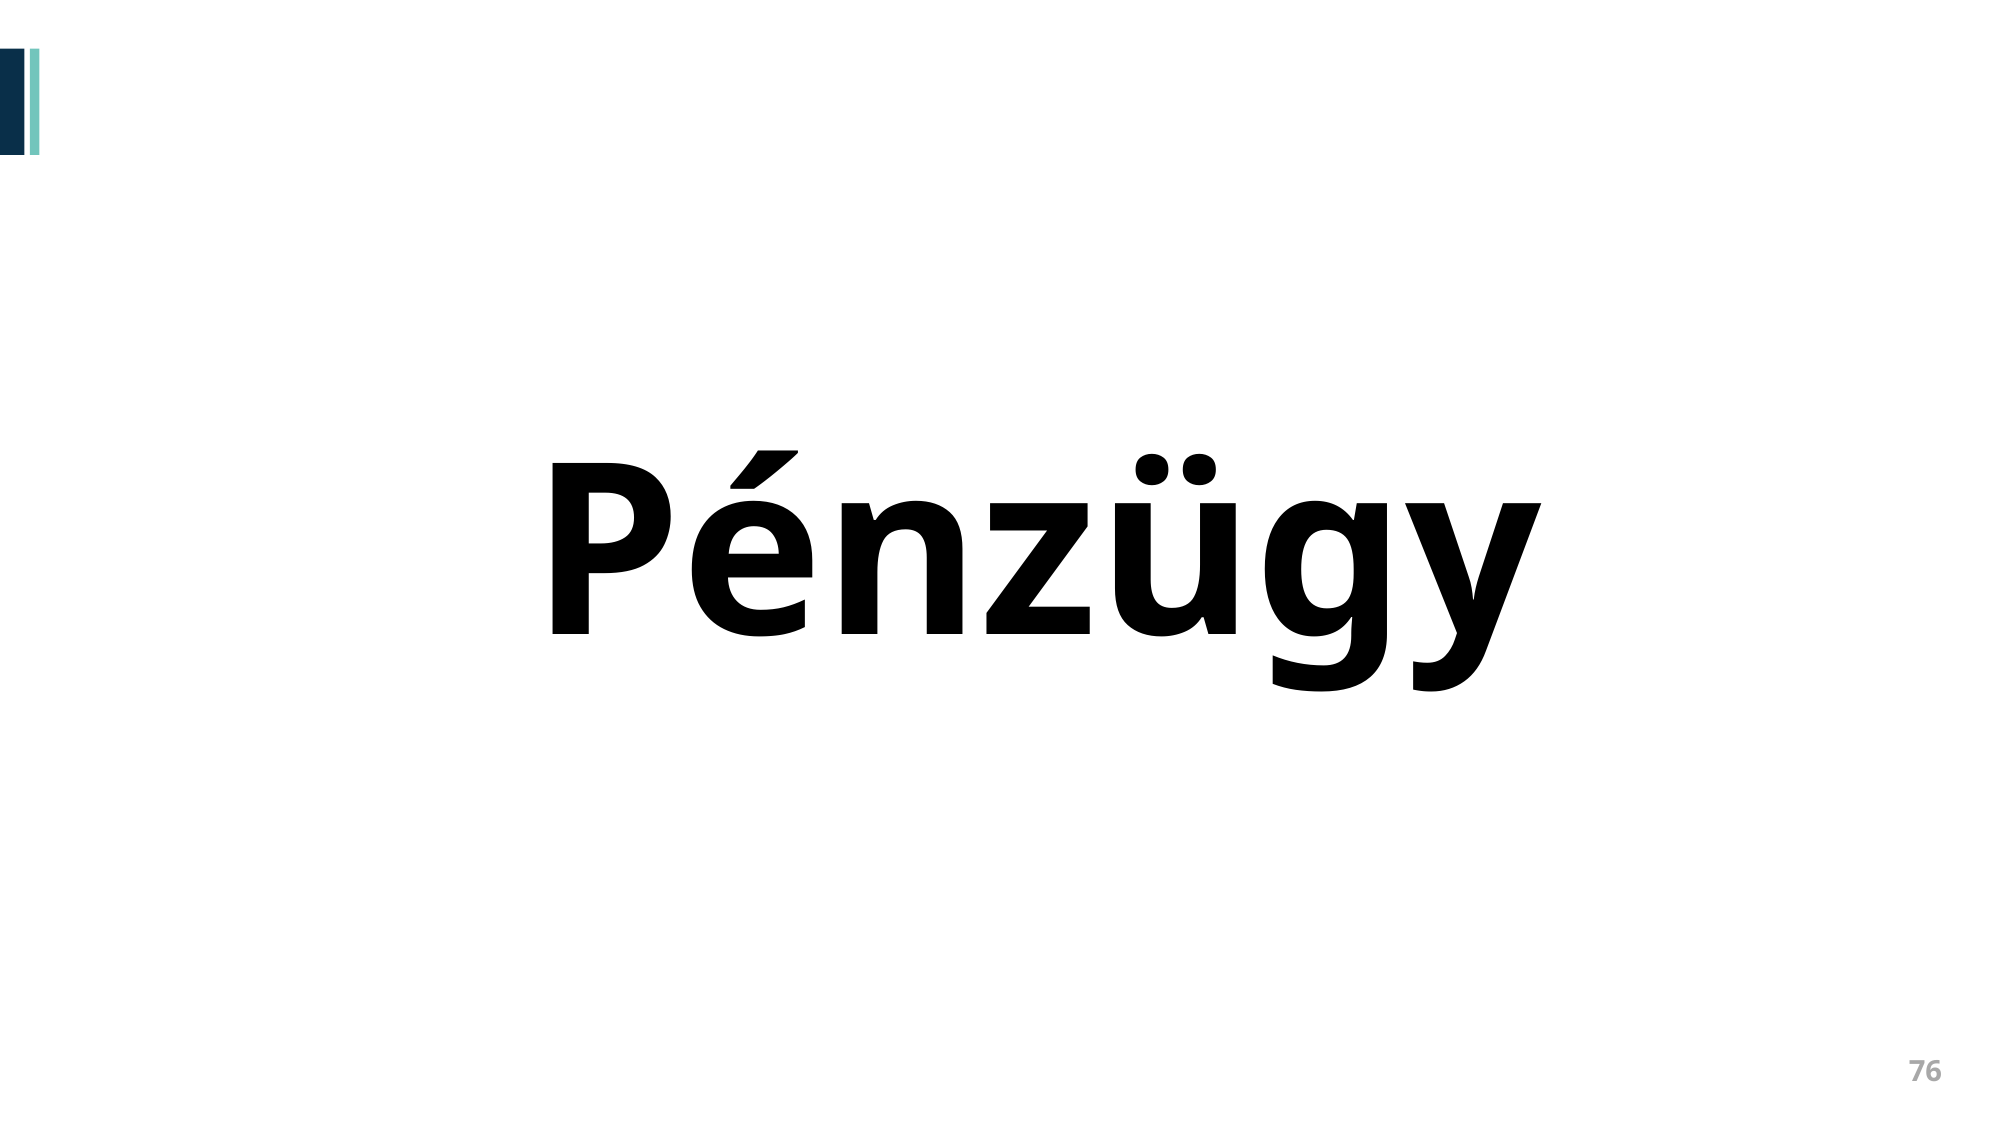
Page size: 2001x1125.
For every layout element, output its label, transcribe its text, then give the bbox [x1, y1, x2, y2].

text_box Pénzügy [406, 387, 1667, 690]
slide_number 76 [1507, 1042, 1958, 1103]
